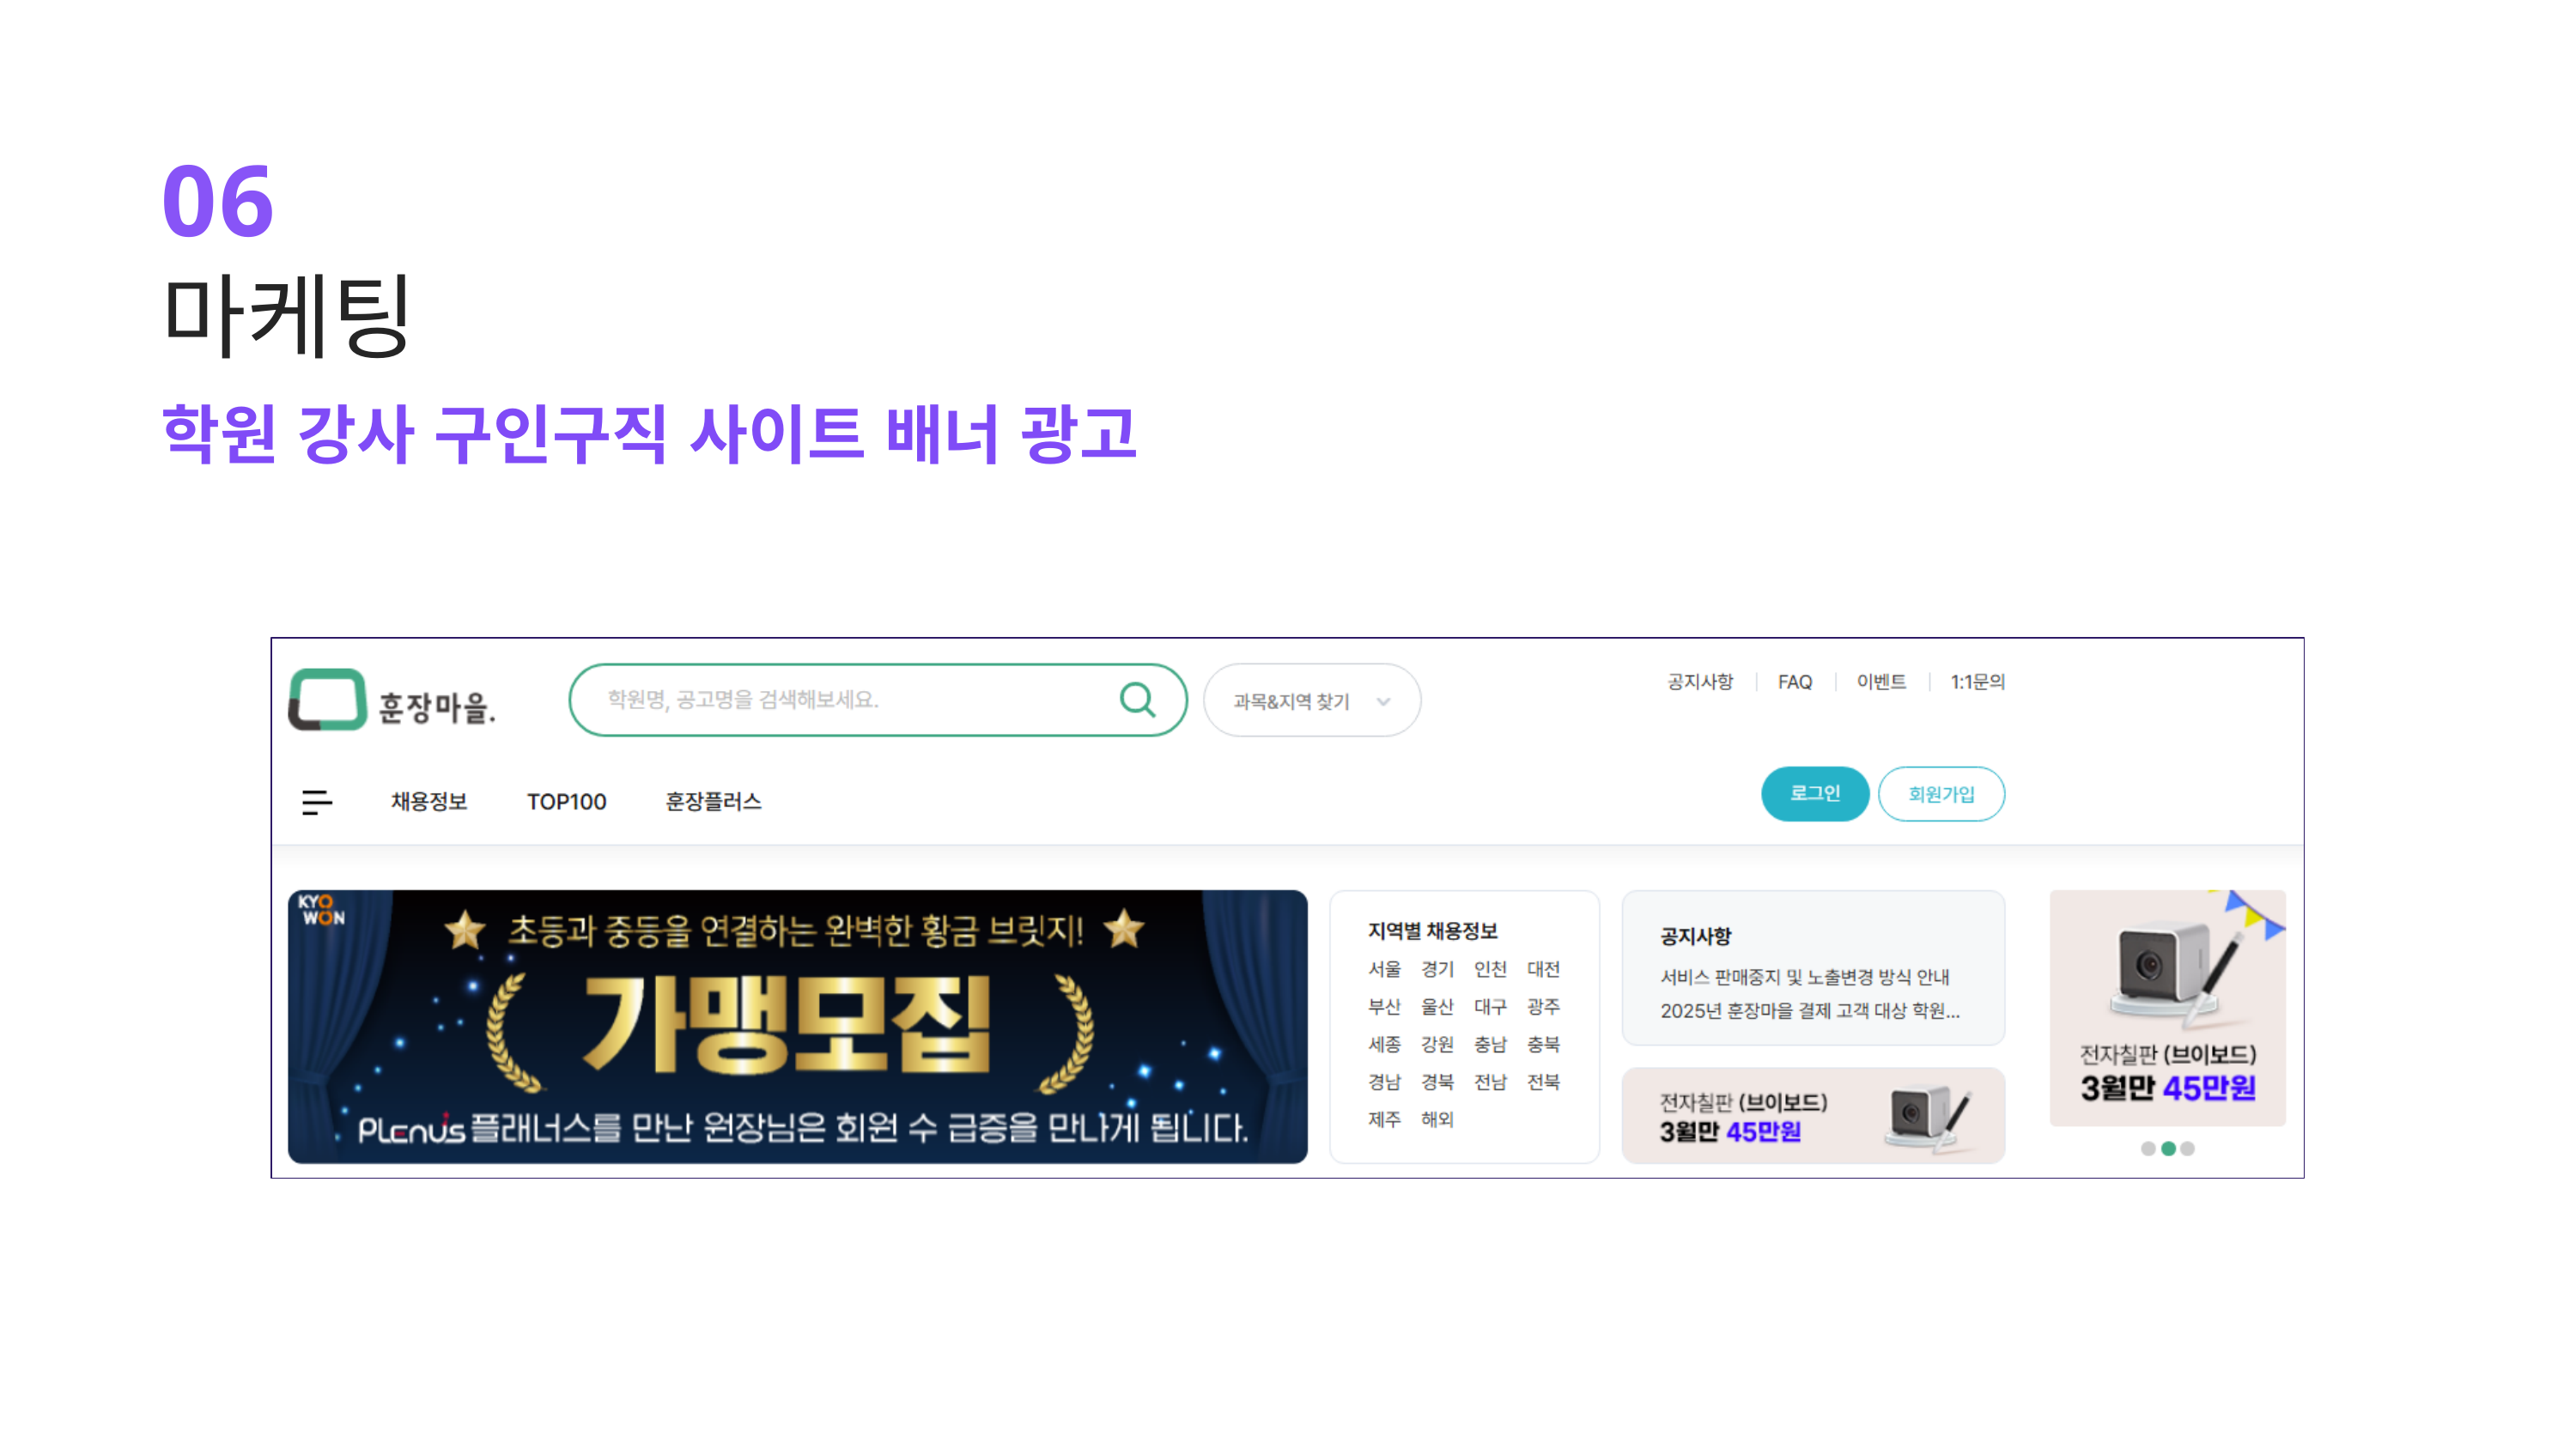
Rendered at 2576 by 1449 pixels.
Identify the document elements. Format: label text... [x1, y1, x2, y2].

picture [271, 638, 2305, 1179]
text_box 학원 강사 구인구직 사이트 배너 광고 [161, 415, 1578, 472]
text_box 06 [161, 58, 358, 184]
text_box 마케팅 [161, 184, 908, 370]
